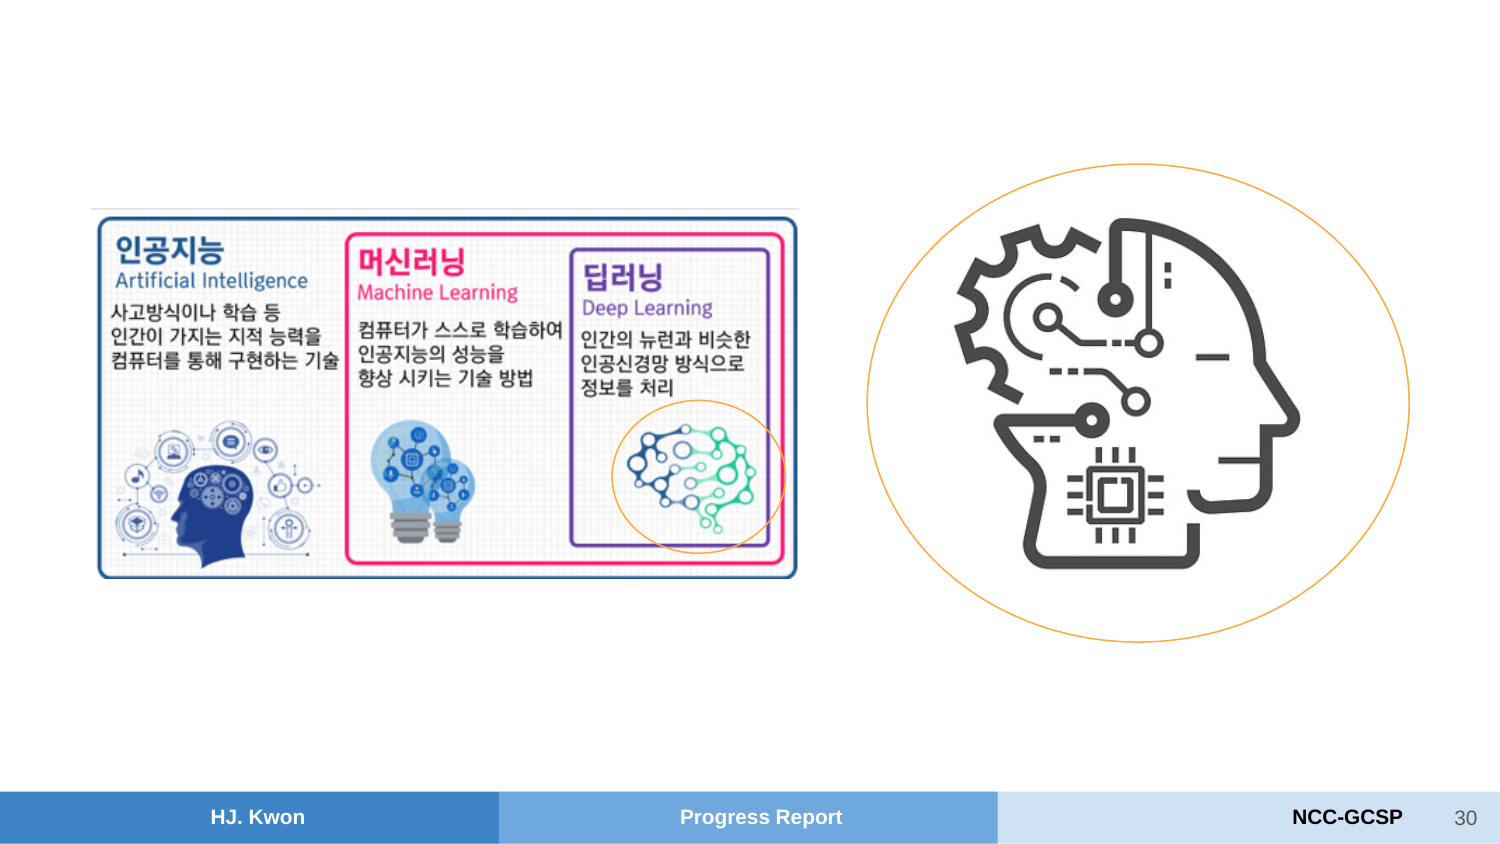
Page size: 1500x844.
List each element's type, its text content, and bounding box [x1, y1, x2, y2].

text_box [1493, 791, 1500, 844]
text_box [1341, 244, 1410, 562]
text_box NCC-GCSP [1277, 790, 1428, 842]
text_box Progress Report [665, 790, 860, 842]
text_box [998, 791, 1402, 844]
text_box HJ. Kwon [195, 790, 390, 842]
text_box [0, 791, 499, 844]
text_box [867, 246, 933, 560]
text_box [1024, 620, 1252, 643]
picture [938, 179, 1338, 612]
text_box [1050, 164, 1227, 177]
slide_number ‹#› [1402, 784, 1493, 844]
picture [91, 206, 799, 579]
text_box [499, 791, 998, 844]
